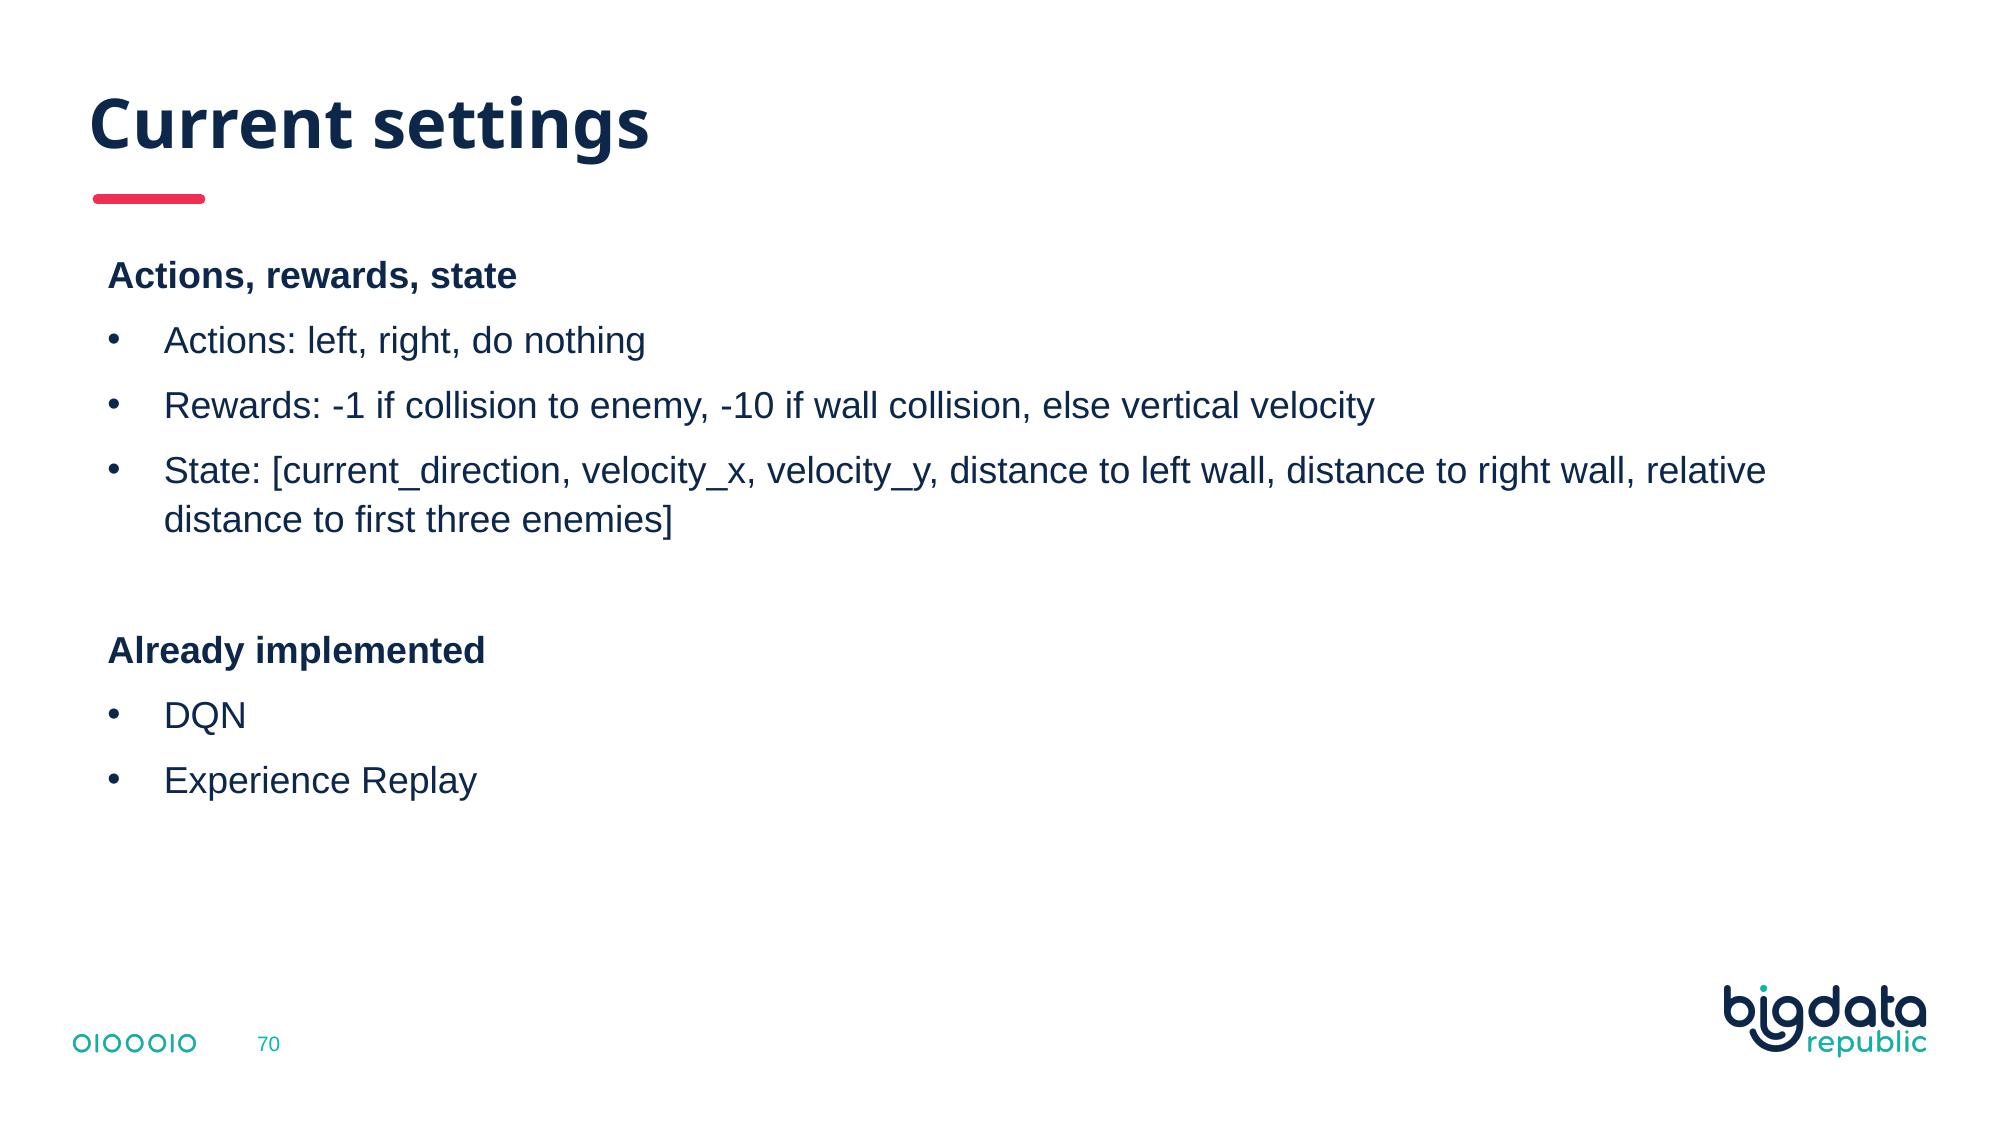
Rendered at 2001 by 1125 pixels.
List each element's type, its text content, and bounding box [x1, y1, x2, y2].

picture [1724, 985, 1927, 1058]
slide_number 70 [220, 1013, 296, 1074]
picture [73, 1034, 196, 1053]
title Current settings [73, 73, 1927, 179]
list Actions, rewards, state Actions: left, right, do nothing Rewards: -1 if collision to enemy, -10 if wall collision, else vertical velocity State: [current_direction, velocity_x, velocity_y, distance to left wall, distance to right wall, relative distance to first three enemies] Already implemented DQN Experience Replay [73, 238, 1927, 971]
